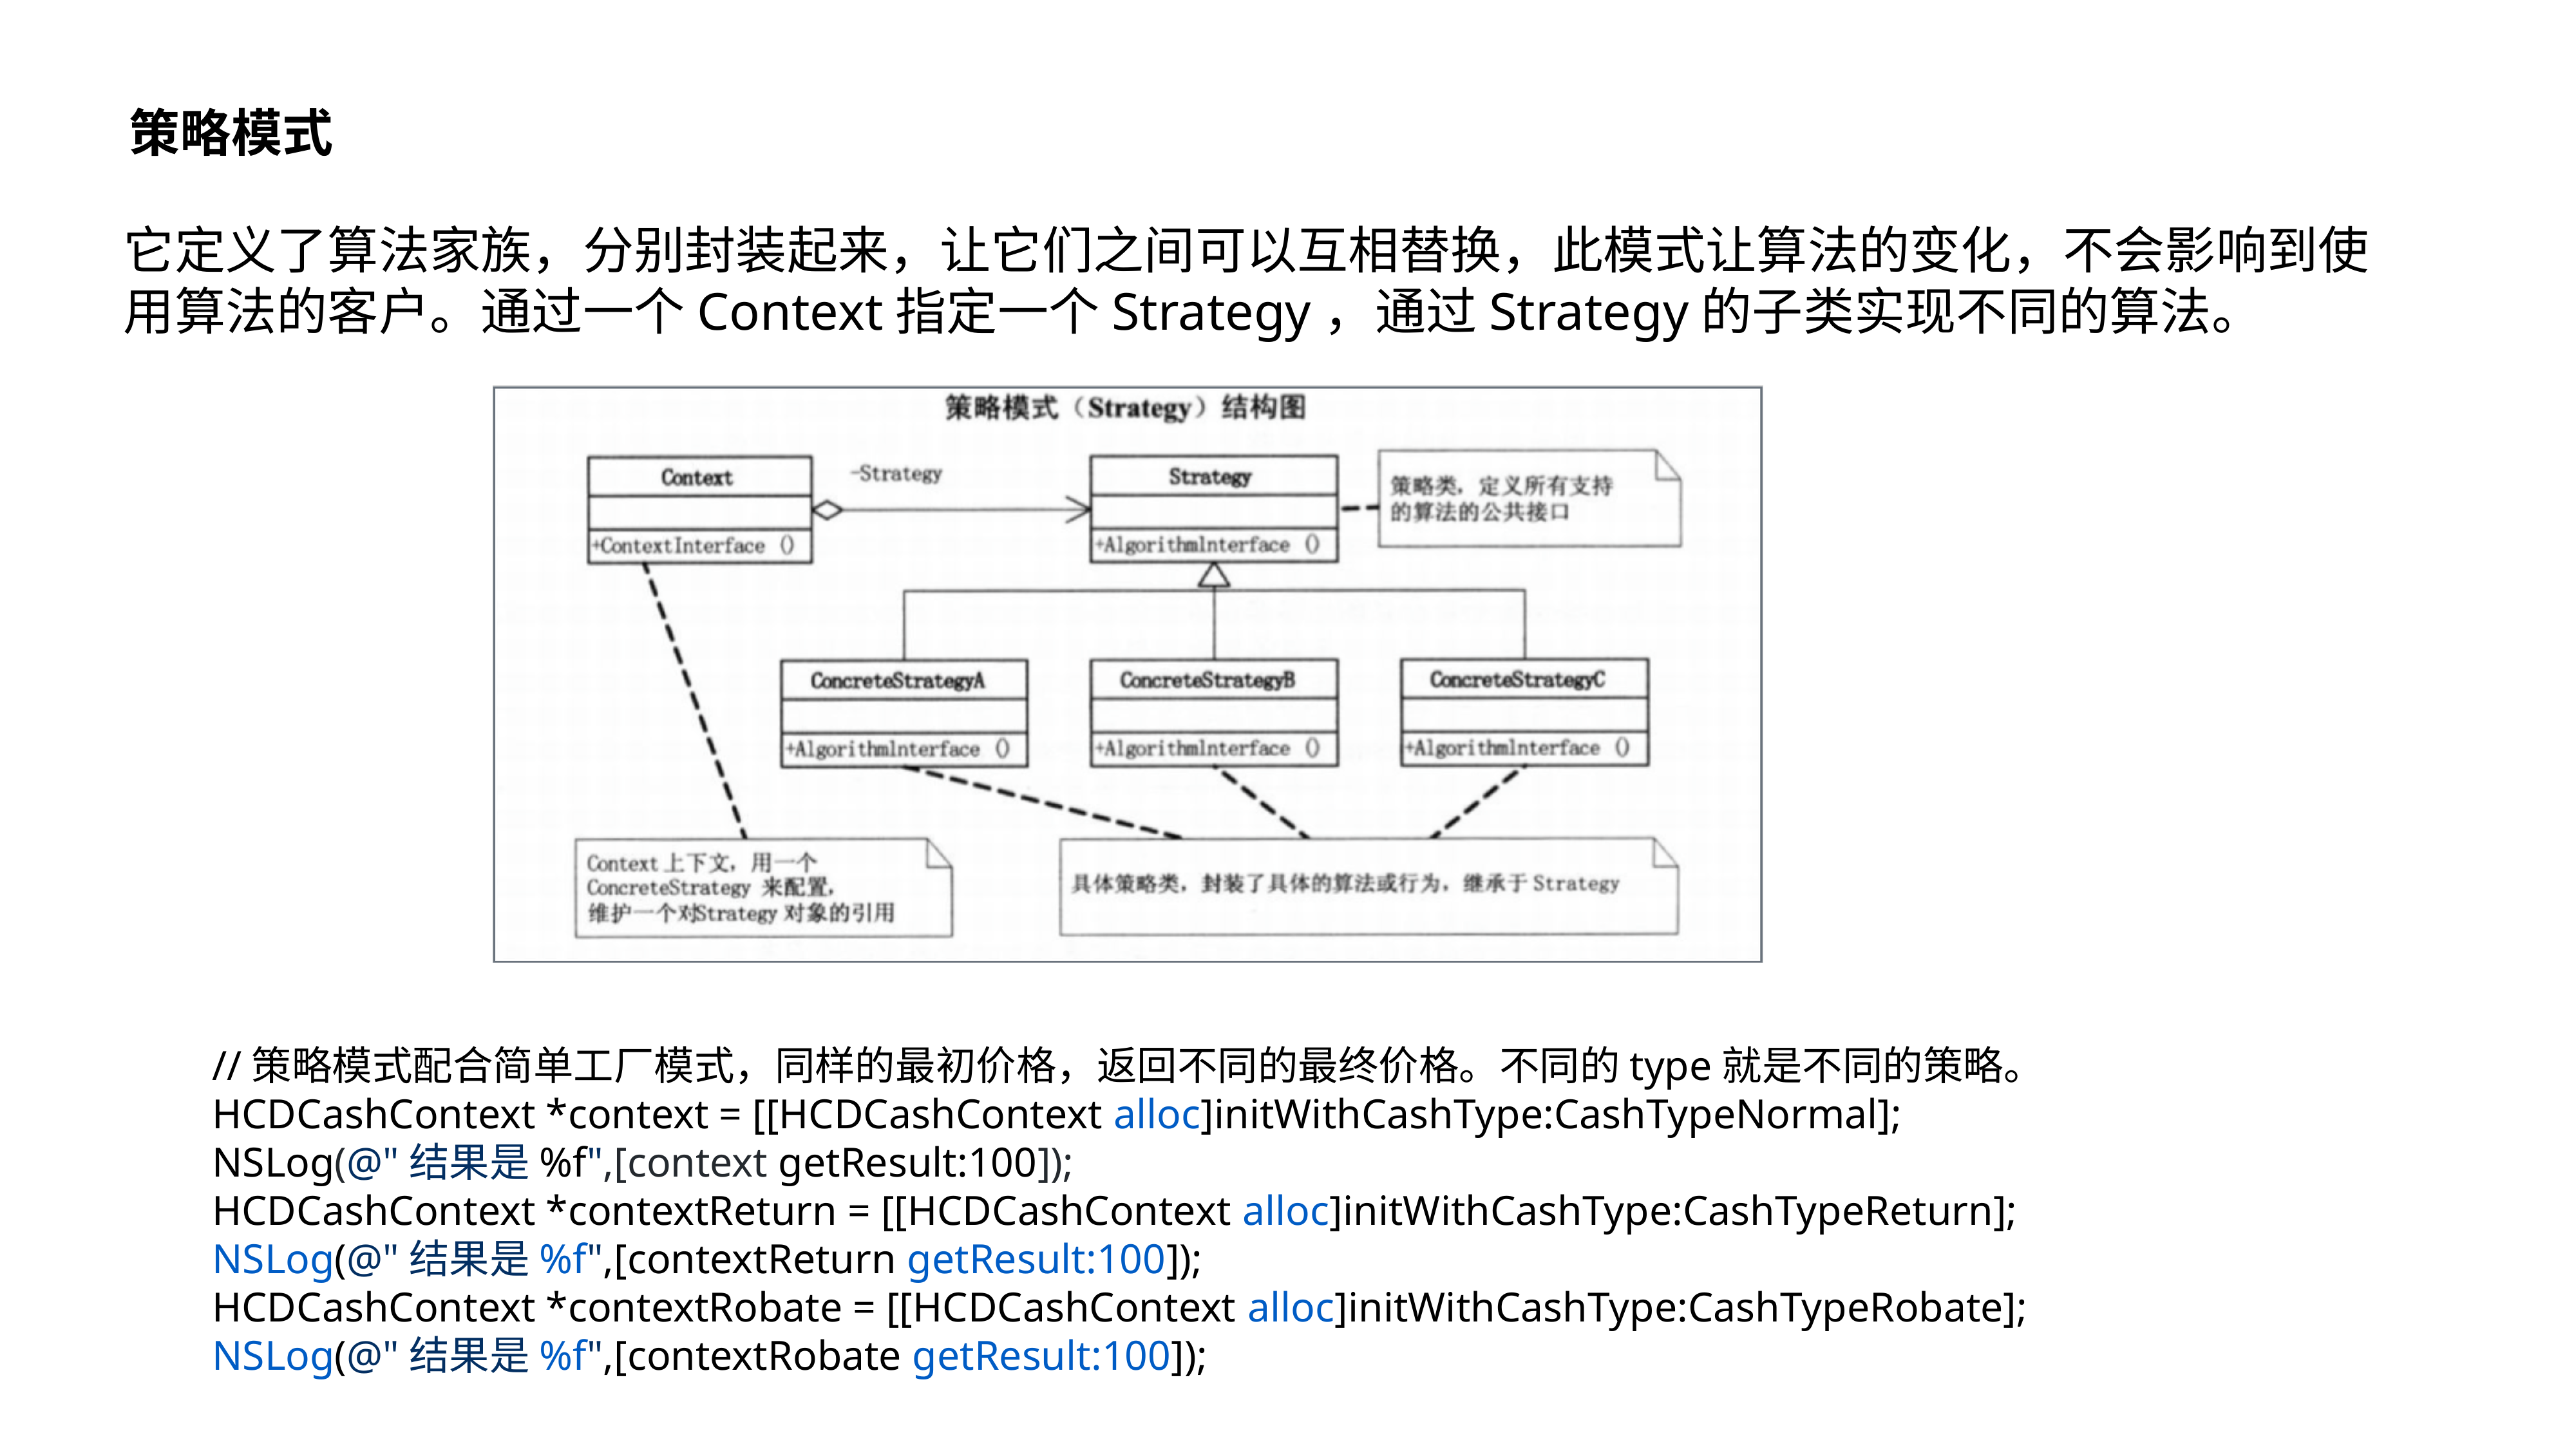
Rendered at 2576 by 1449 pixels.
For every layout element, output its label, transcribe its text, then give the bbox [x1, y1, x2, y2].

text_box //策略模式配合简单工厂模式，同样的最初价格，返回不同的最终价格。不同的type就是不同的策略。 HCDCashContext *context = [[HCDCashContext alloc]initWithCashType:CashTypeNormal]; NSLog(@"结果是%f",[context getResult:100]); HCDCashContext *contextReturn = [[HCDCashContext alloc]initWithCashType:CashTypeReturn]; NSLog(@"结果是%f",[contextReturn getResult:100]); HCDCashContext *contextRobate = [[HCDCashContext alloc]initWithCashType:CashTypeRobate]; NSLog(@"结果是%f",[contextRobate getResult:100]); [206, 1034, 2050, 1383]
text_box 策略模式 [124, 95, 339, 167]
picture [493, 385, 1763, 963]
text_box 它定义了算法家族，分别封装起来，让它们之间可以互相替换，此模式让算法的变化，不会影响到使用算法的客户。通过一个Context指定一个Strategy，通过Strategy的子类实现不同的算法。 [118, 212, 2407, 346]
